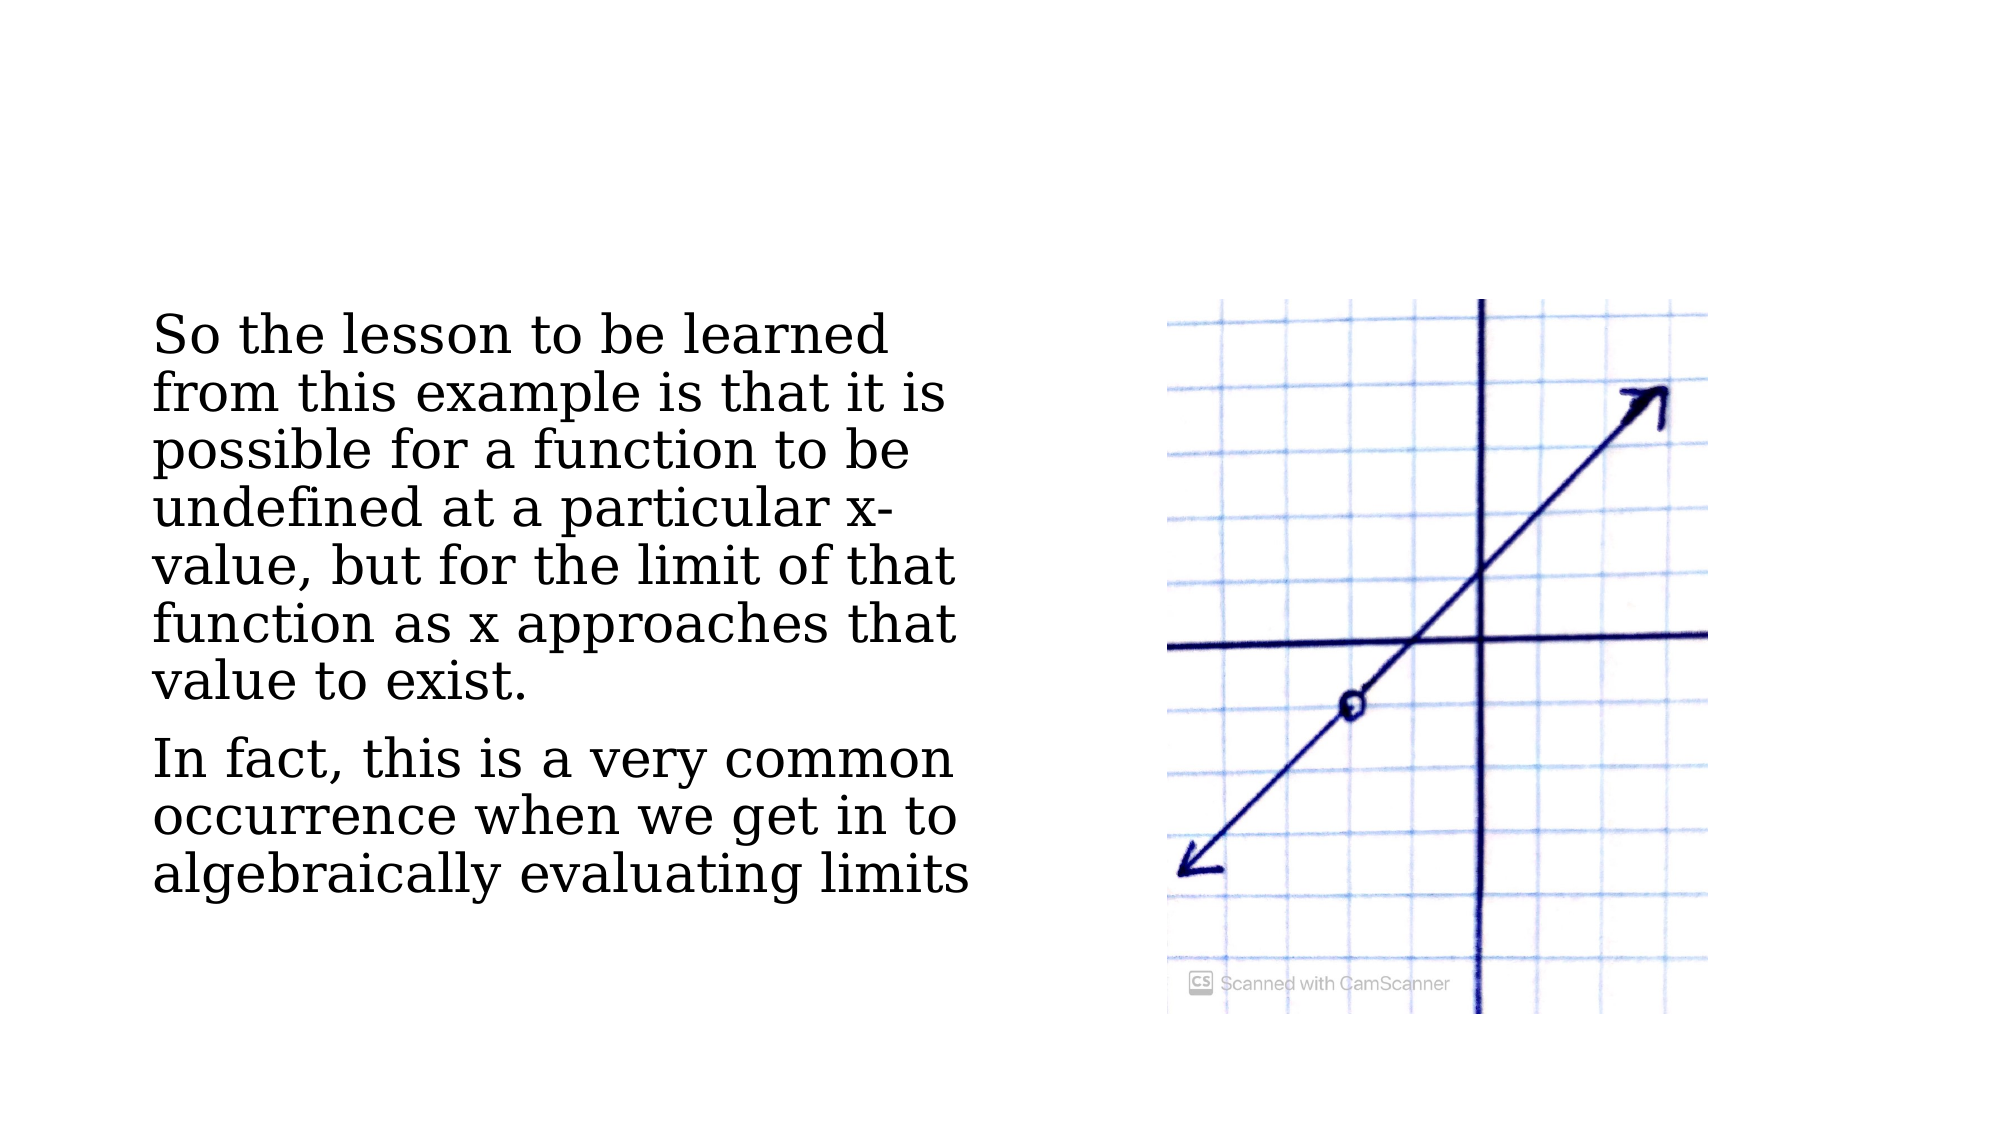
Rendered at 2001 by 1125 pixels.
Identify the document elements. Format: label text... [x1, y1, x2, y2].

list So the lesson to be learned from this example is that it is possible for a function to be undefined at a particular x-value, but for the limit of that function as x approaches that value to exist. In fact, this is a very common occurrence when we get in to algebraically evaluating limits [137, 299, 988, 1014]
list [1166, 299, 1708, 1014]
